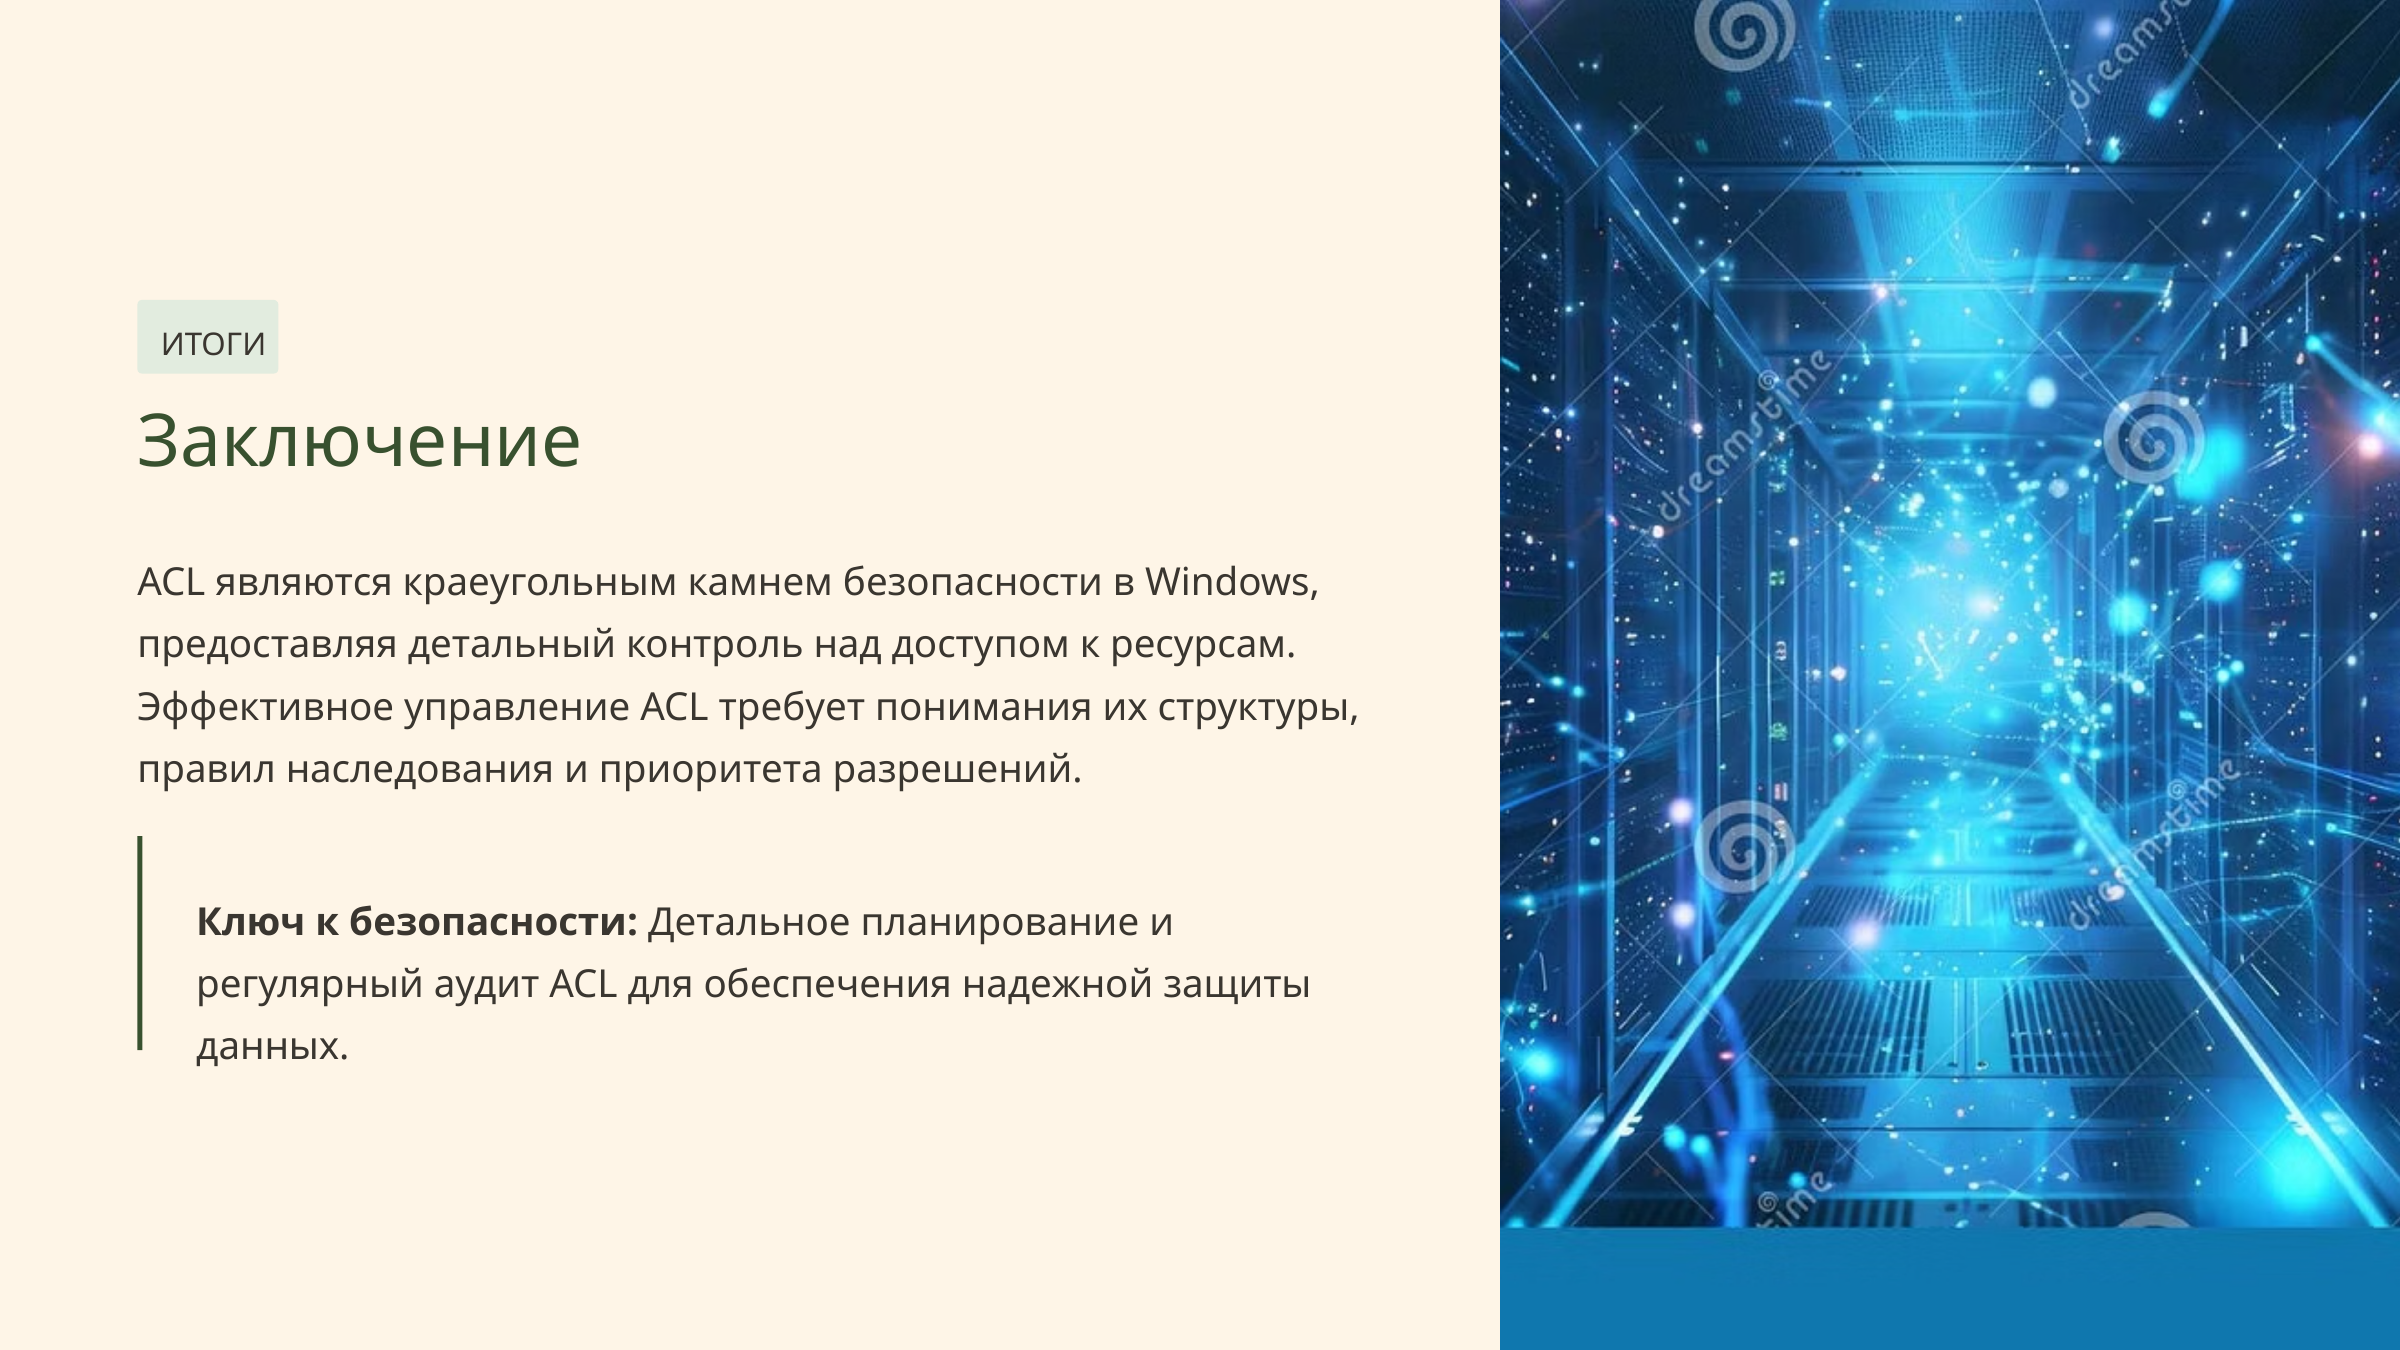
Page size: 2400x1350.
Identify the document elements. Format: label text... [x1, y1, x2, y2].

text_box [137, 299, 279, 374]
picture [1499, 0, 2400, 1350]
text_box Ключ к безопасности: Детальное планирование и регулярный аудит ACL для обеспечения надежной защиты данных. [196, 880, 1363, 1006]
text_box Заключение [137, 389, 877, 482]
text_box ИТОГИ [160, 311, 255, 362]
text_box ACL являются краеугольным камнем безопасности в Windows, предоставляя детальный контроль над доступом к ресурсам. Эффективное управление ACL требует понимания их структуры, правил наследования и приоритета разрешений. [137, 540, 1363, 792]
text_box [137, 836, 143, 1051]
